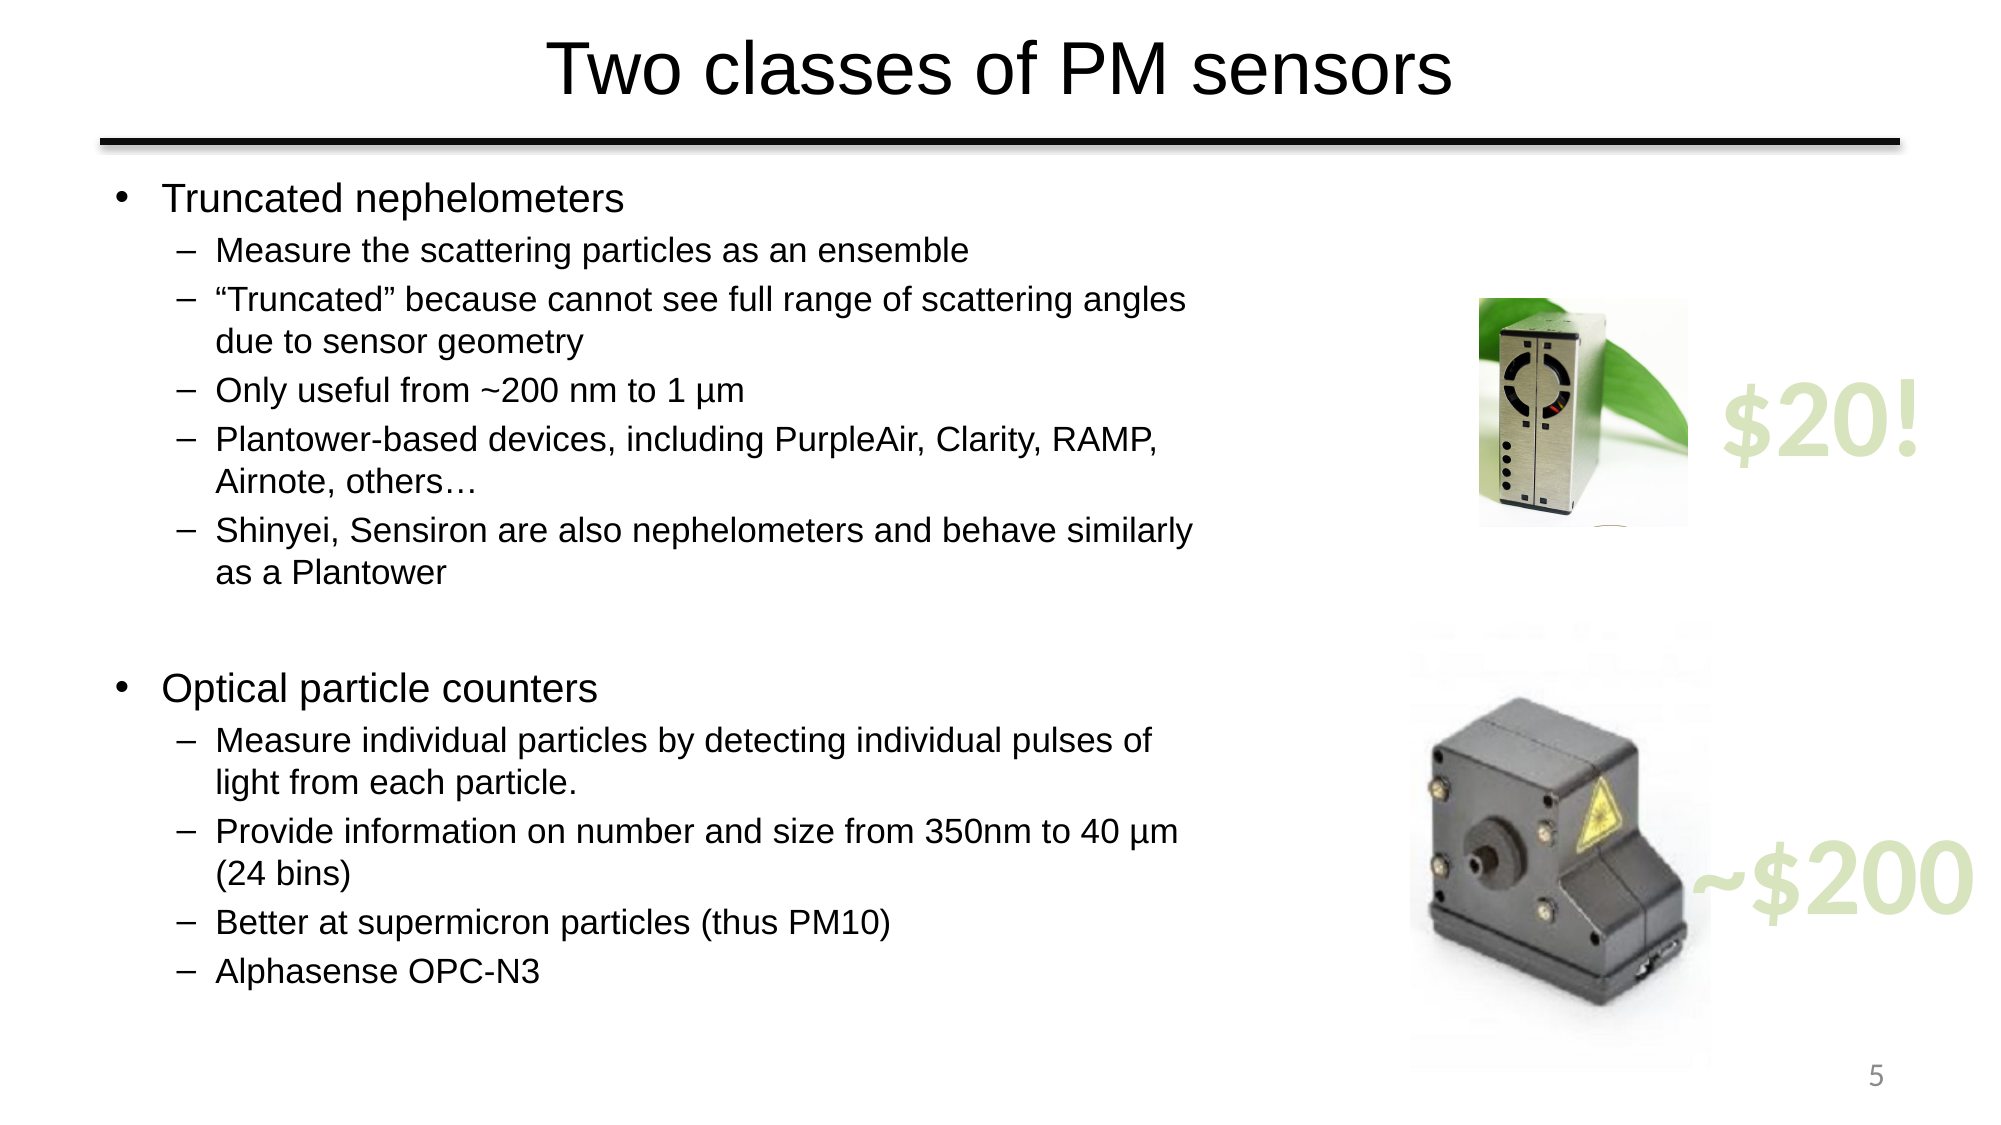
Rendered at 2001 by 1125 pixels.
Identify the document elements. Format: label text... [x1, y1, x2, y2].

list Truncated nephelometers Measure the scattering particles as an ensemble “Truncated” because cannot see full range of scattering angles due to sensor geometry Only useful from ~200 nm to 1 µm Plantower-based devices, including PurpleAir, Clarity, RAMP, Airnote, others… Shinyei, Sensiron are also nephelometers and behave similarly as a Plantower Optical particle counters Measure individual particles by detecting individual pulses of light from each particle. Provide information on number and size from 350nm to 40 µm (24 bins) Better at supermicron particles (thus PM10) Alphasense OPC-N3 [99, 164, 1225, 1005]
picture [1410, 622, 1711, 1073]
picture [1478, 298, 1689, 527]
slide_number 5 [1433, 1042, 1900, 1103]
text_box $20! [1703, 336, 1942, 487]
text_box ~$200 [1715, 794, 1991, 945]
title Two classes of PM sensors [99, 3, 1900, 125]
